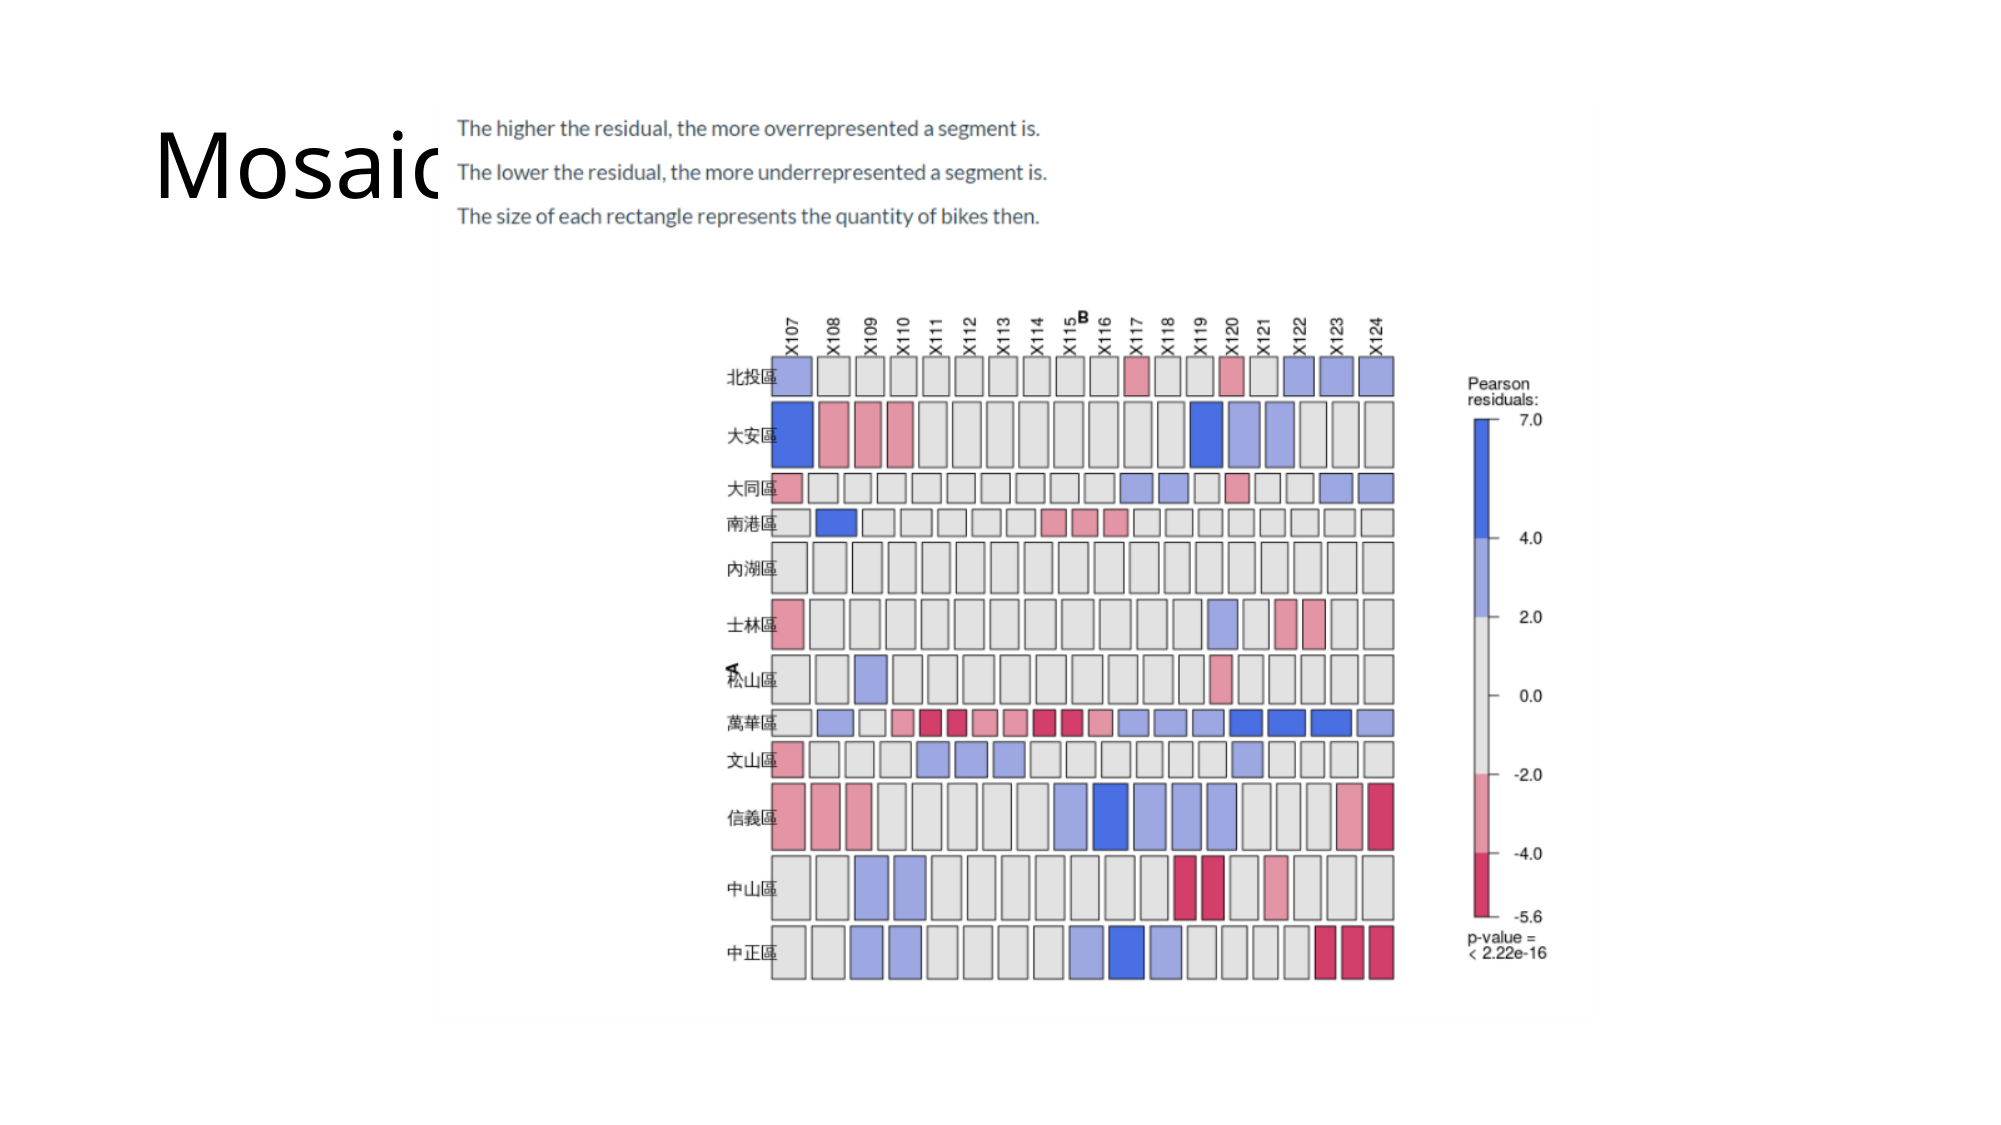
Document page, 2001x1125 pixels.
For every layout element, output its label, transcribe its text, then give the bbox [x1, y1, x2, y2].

title Mosaic [137, 59, 1863, 278]
picture [438, 101, 1600, 1024]
